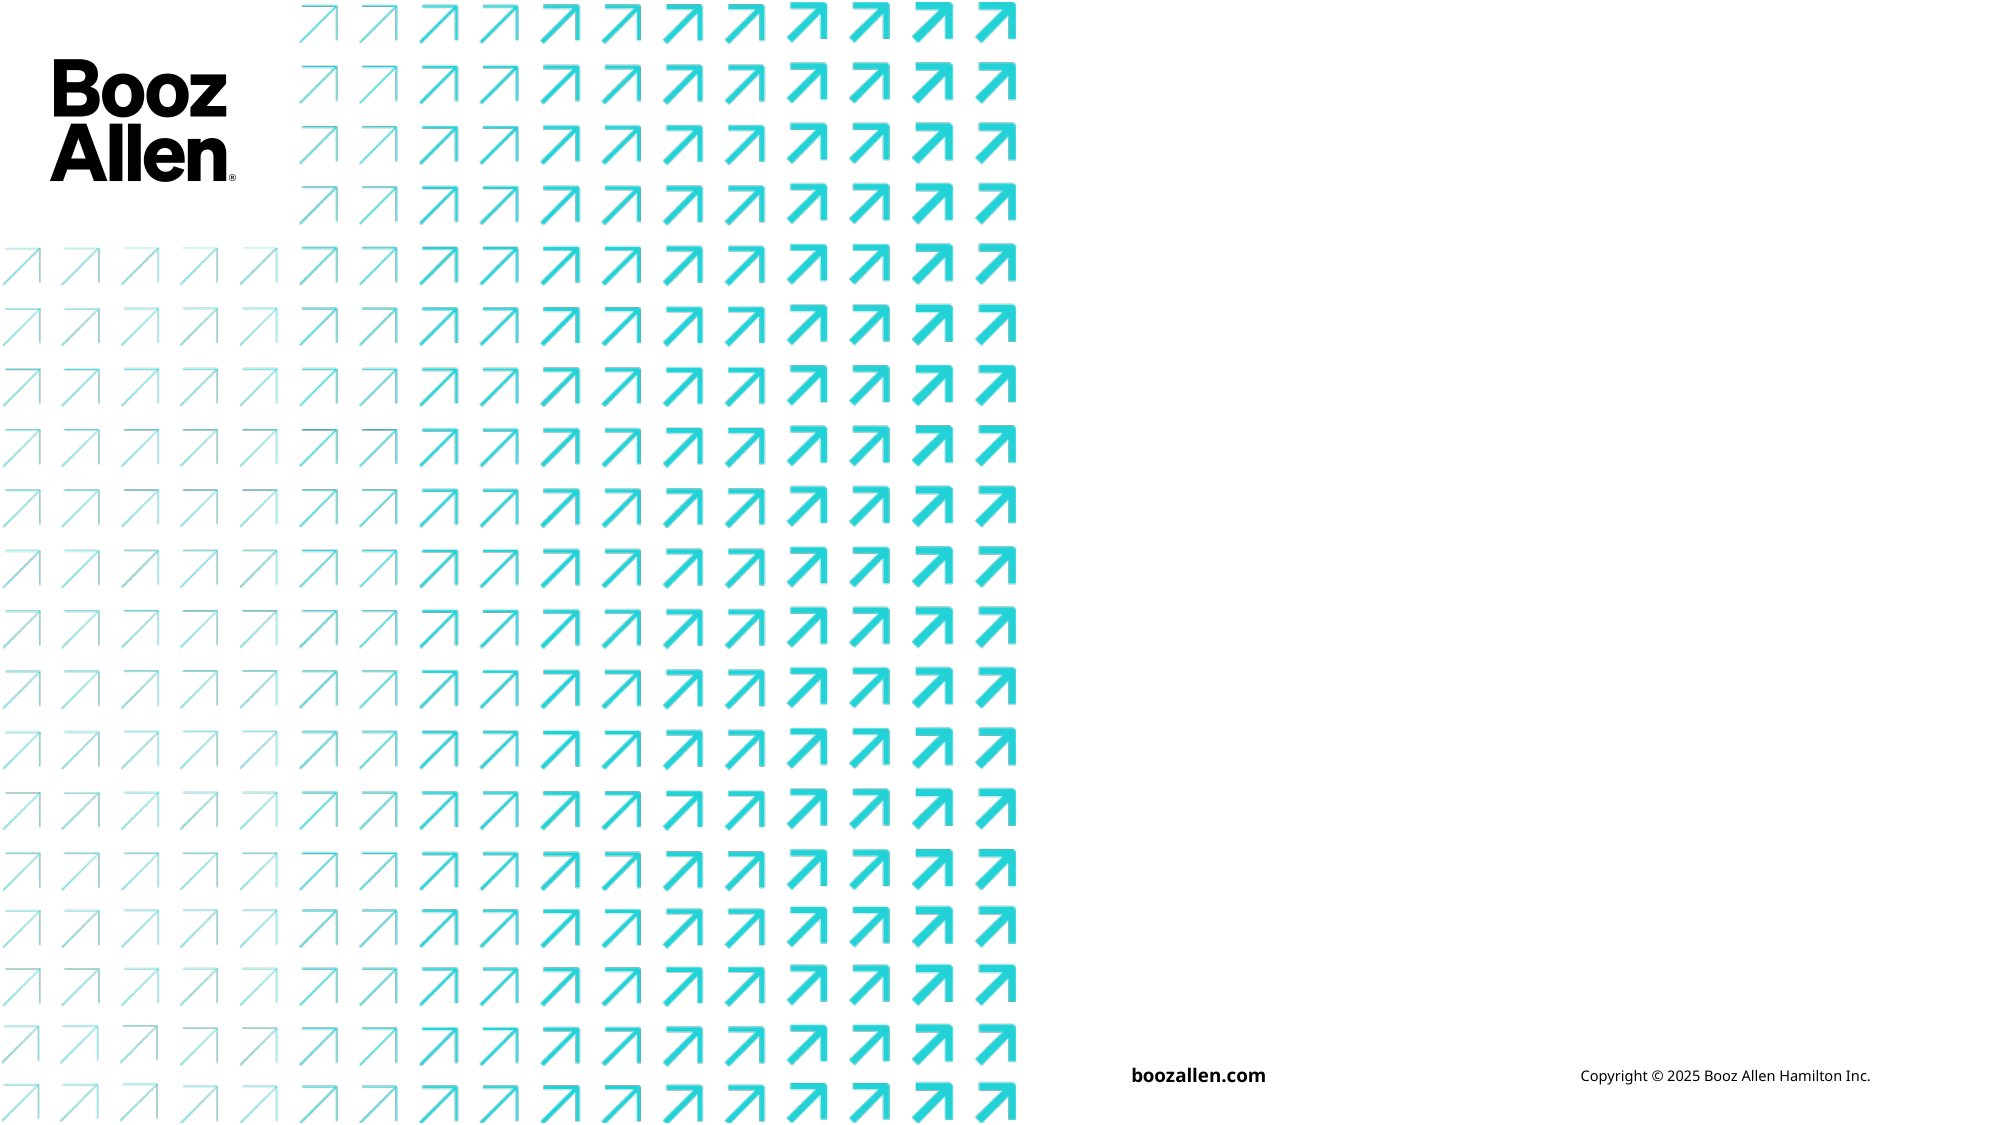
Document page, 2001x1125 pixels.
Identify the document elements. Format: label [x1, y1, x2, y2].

picture [1, 1, 1017, 1123]
picture [43, 53, 245, 188]
